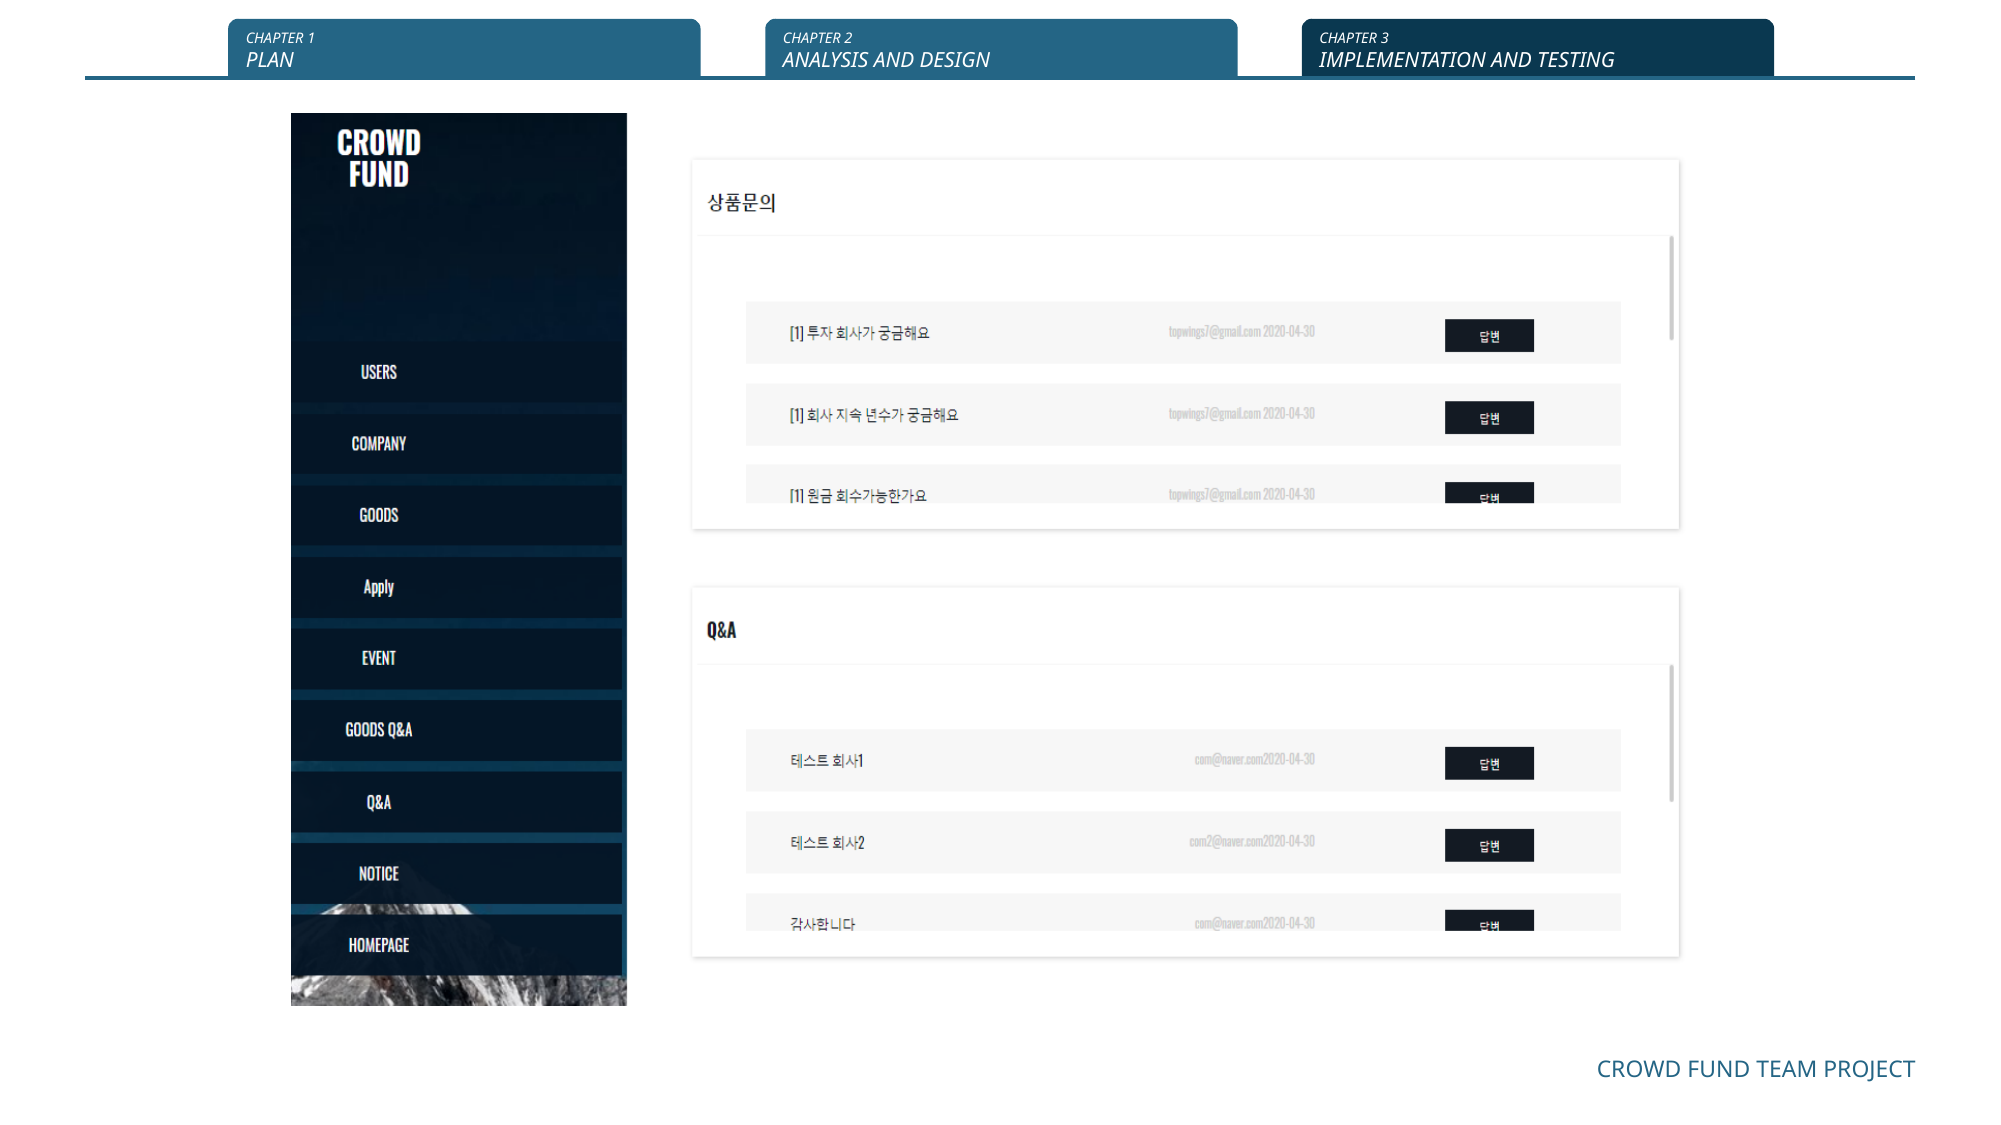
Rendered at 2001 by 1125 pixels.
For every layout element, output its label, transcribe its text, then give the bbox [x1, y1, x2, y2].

text_box CHAPTER 3 IMPLEMENTATION AND TESTING [1301, 18, 1775, 76]
text_box CROWD FUND TEAM PROJECT [1582, 1046, 1937, 1090]
picture [291, 113, 1712, 1006]
text_box CHAPTER 1 PLAN [228, 18, 701, 76]
text_box CHAPTER 2 ANALYSIS AND DESIGN [765, 18, 1238, 76]
